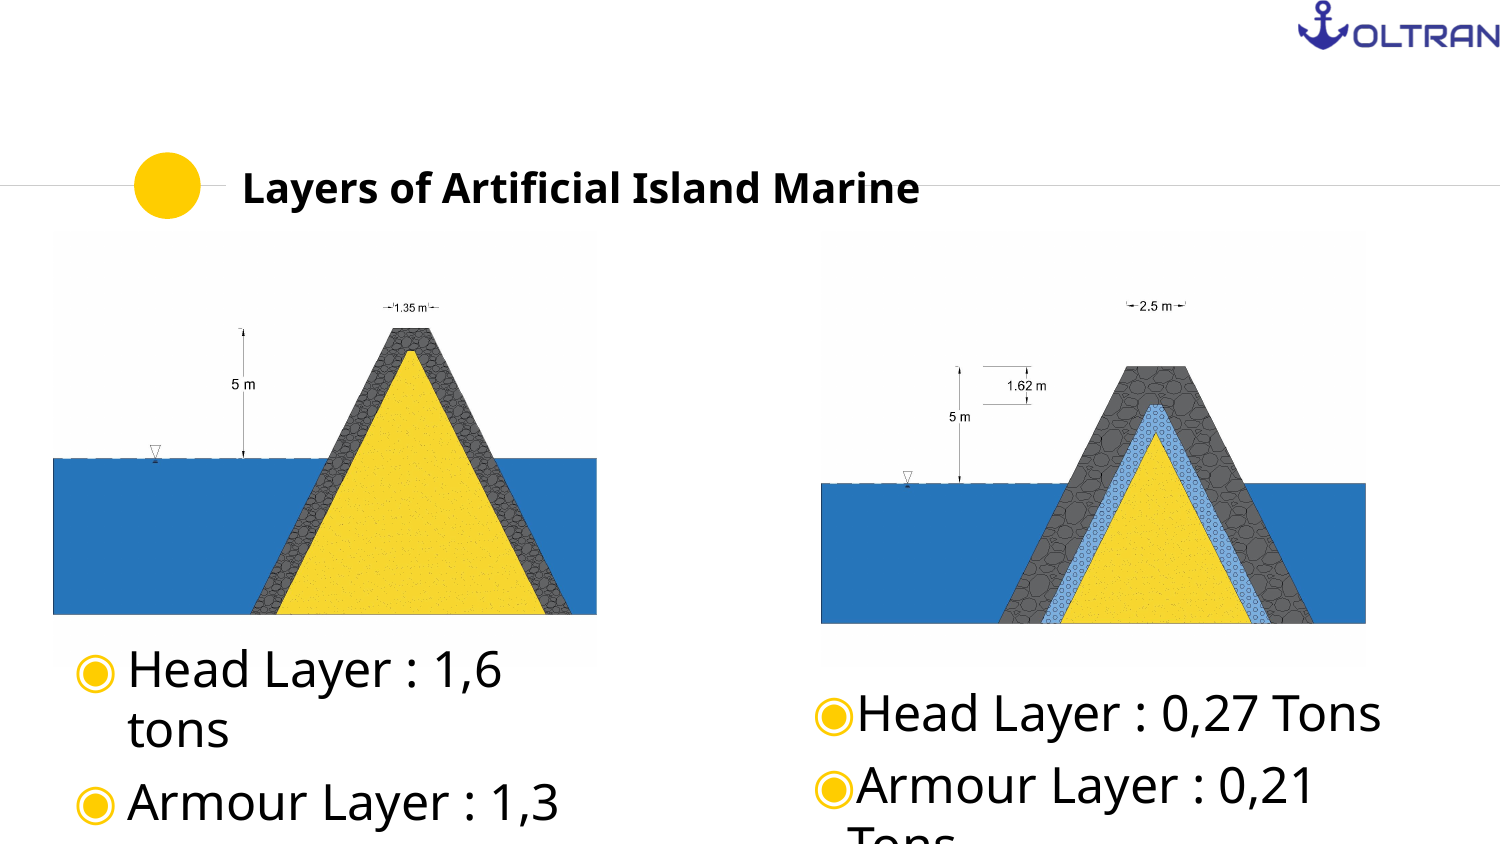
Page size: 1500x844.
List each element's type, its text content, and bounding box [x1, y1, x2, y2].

title Layers of Artificial Island Marine [226, 151, 963, 223]
picture [1299, 0, 1500, 126]
text_box Head Layer : 0,27 Tons Armour Layer : 0,21 Tons [797, 666, 1424, 844]
picture [821, 231, 1366, 667]
picture [52, 231, 597, 667]
list Head Layer : 1,6 tons Armour Layer : 1,3 Tons Underlayer : 0,13 Tons [41, 622, 632, 844]
